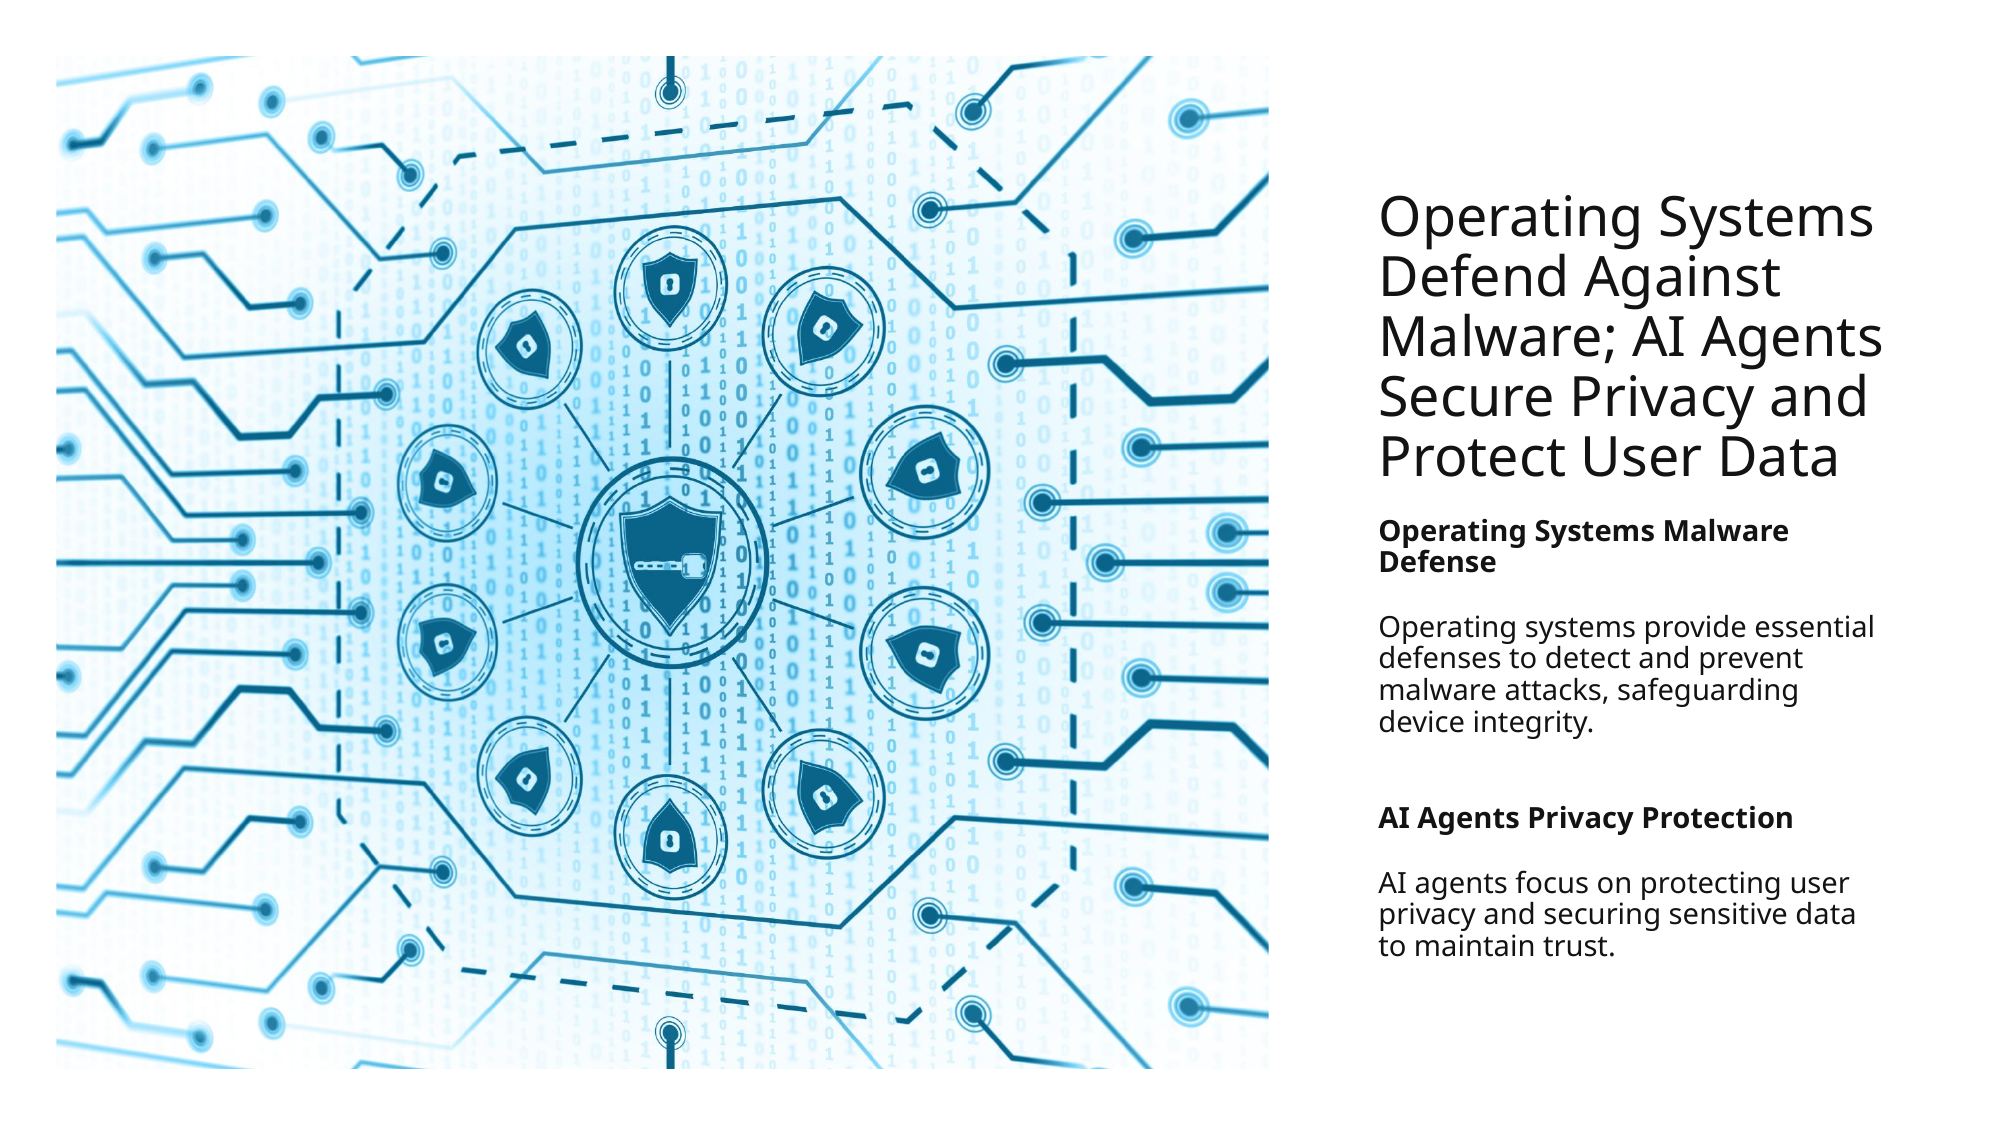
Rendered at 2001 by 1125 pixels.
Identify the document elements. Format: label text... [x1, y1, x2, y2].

title Operating Systems Defend Against Malware; AI Agents Secure Privacy and Protect User Data [1363, 176, 1901, 497]
text_box Operating Systems Malware Defense Operating systems provide essential defenses to detect and prevent malware attacks, safeguarding device integrity. AI Agents Privacy Protection AI agents focus on protecting user privacy and securing sensitive data to maintain trust. [1363, 508, 1901, 993]
picture [56, 56, 1269, 1069]
